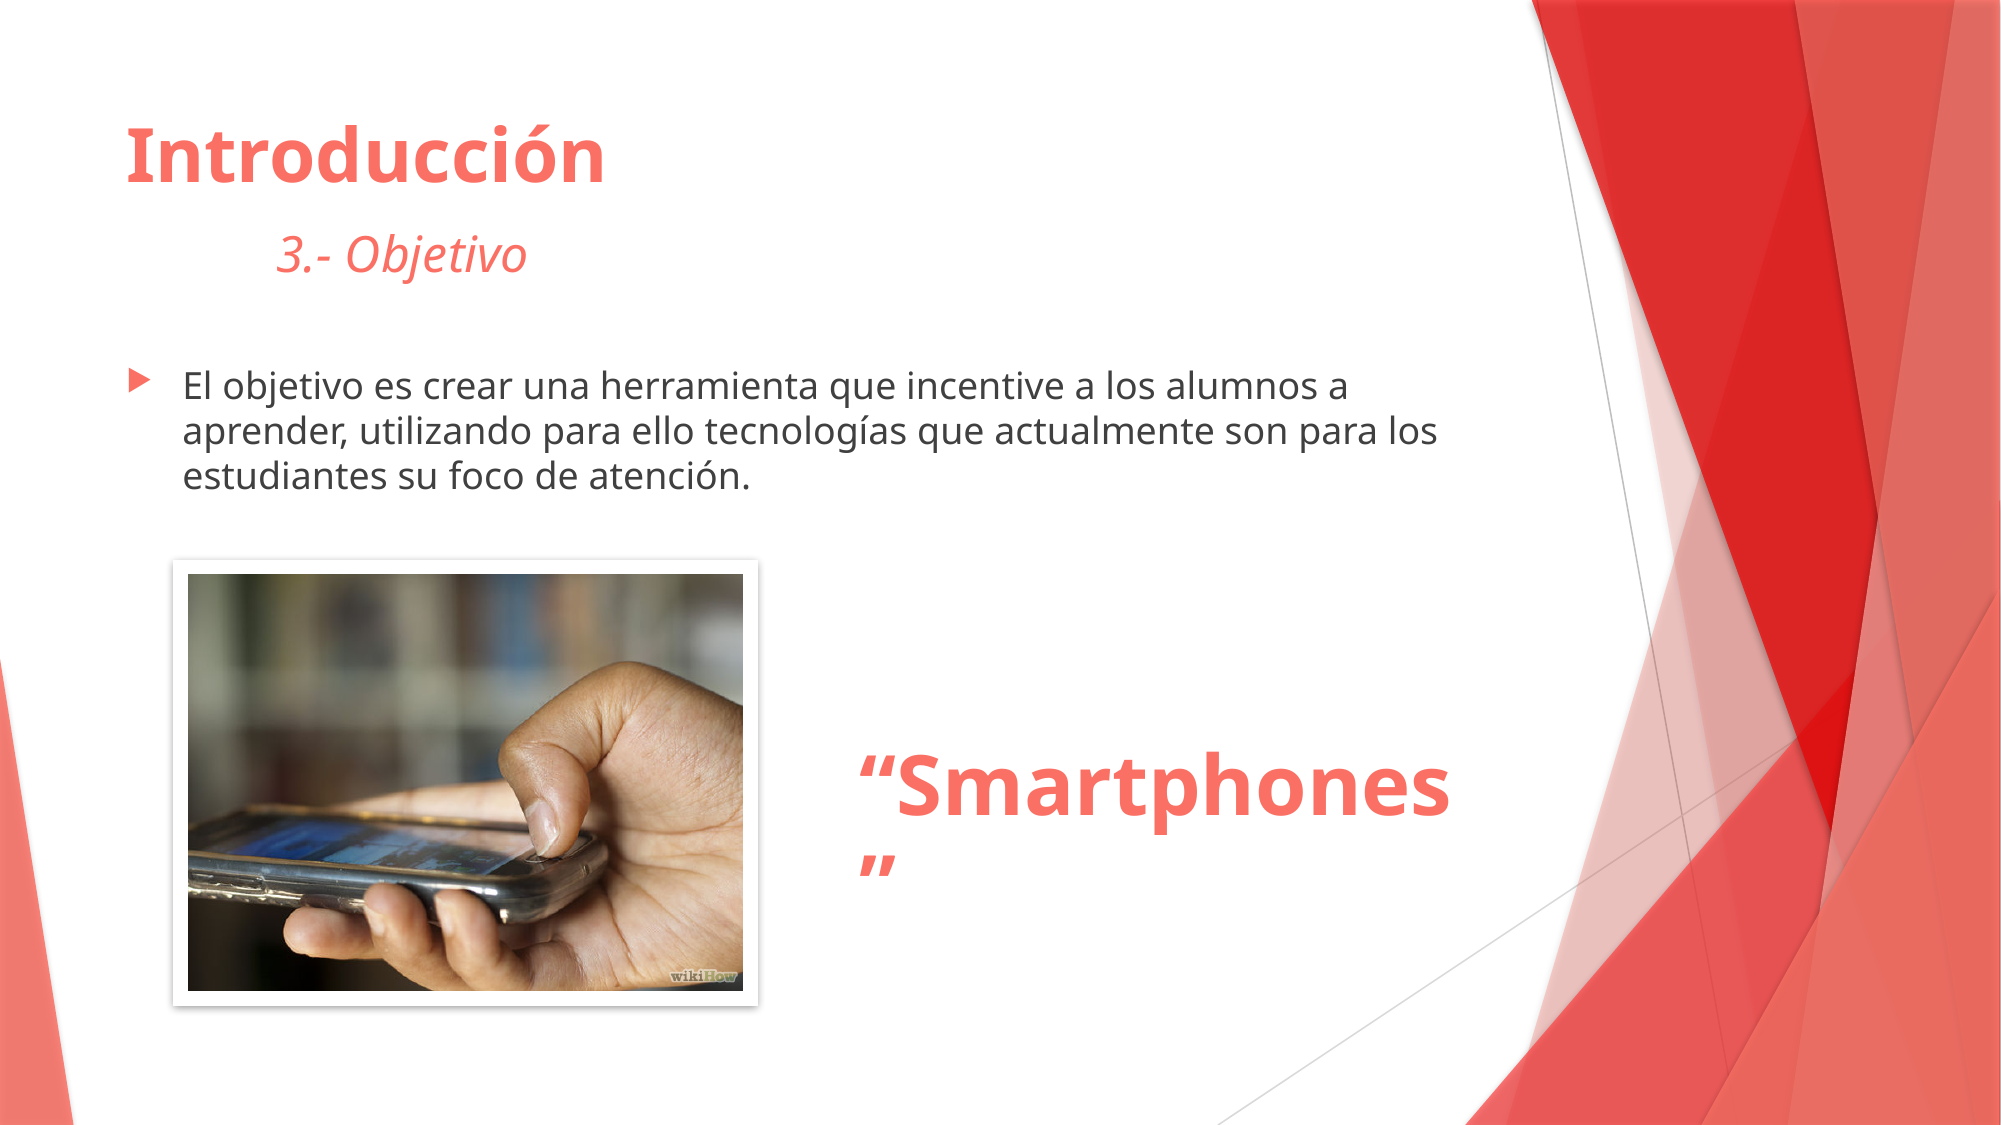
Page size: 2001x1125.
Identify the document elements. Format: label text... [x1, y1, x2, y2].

list El objetivo es crear una herramienta que incentive a los alumnos a aprender, utilizando para ello tecnologías que actualmente son para los estudiantes su foco de atención. [111, 354, 1522, 992]
title Introducción 3.- Objetivo [111, 99, 1522, 317]
picture [187, 573, 744, 992]
text_box “Smartphones” [845, 724, 1496, 940]
